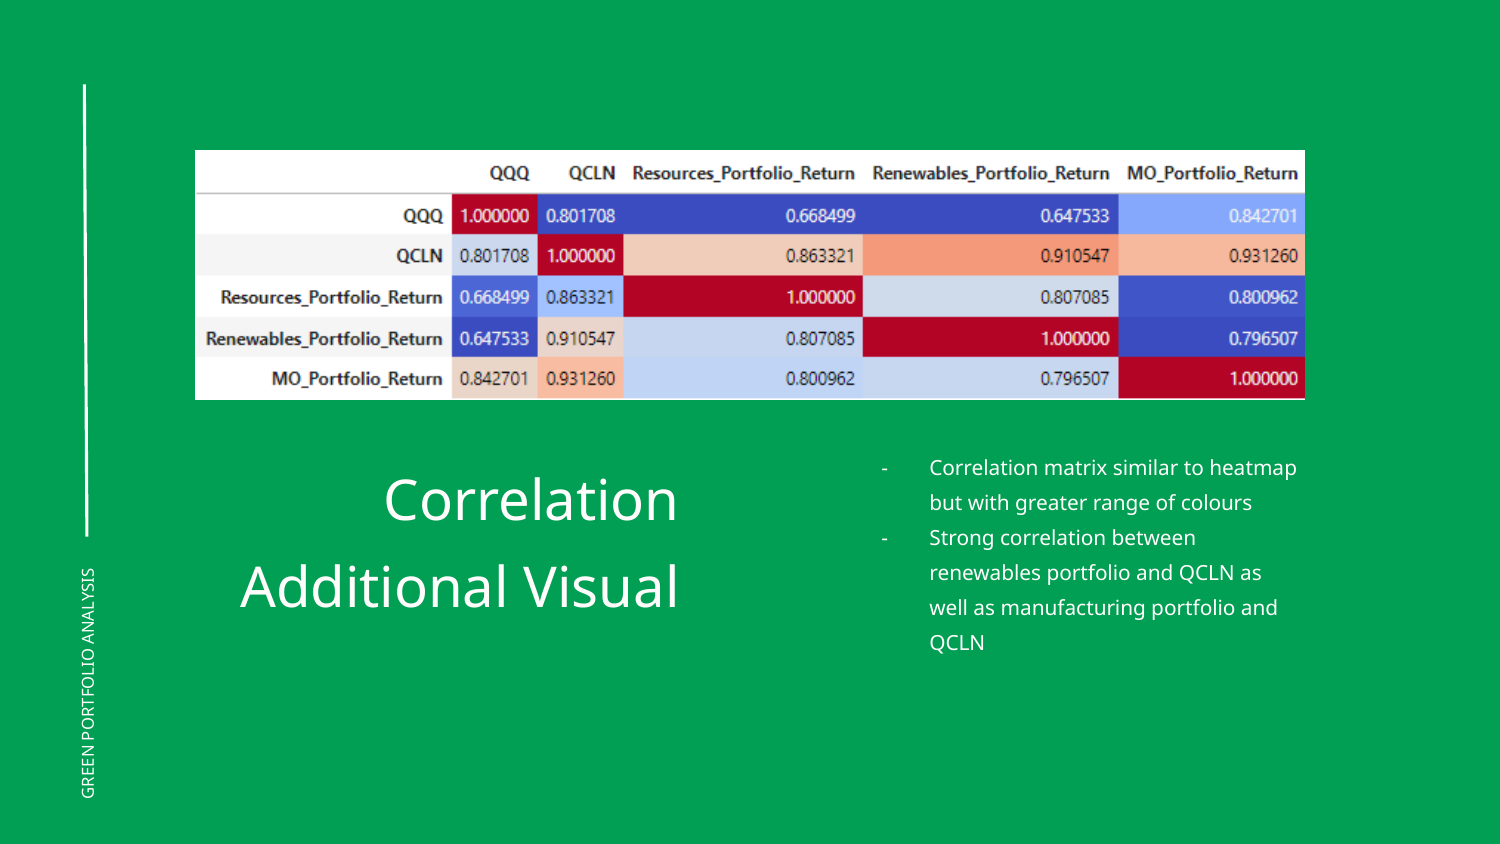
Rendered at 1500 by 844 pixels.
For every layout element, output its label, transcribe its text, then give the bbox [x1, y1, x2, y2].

text_box GREEN PORTFOLIO ANALYSIS [69, 490, 98, 800]
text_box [122, 444, 1306, 648]
picture [194, 149, 1306, 401]
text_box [84, 84, 88, 537]
